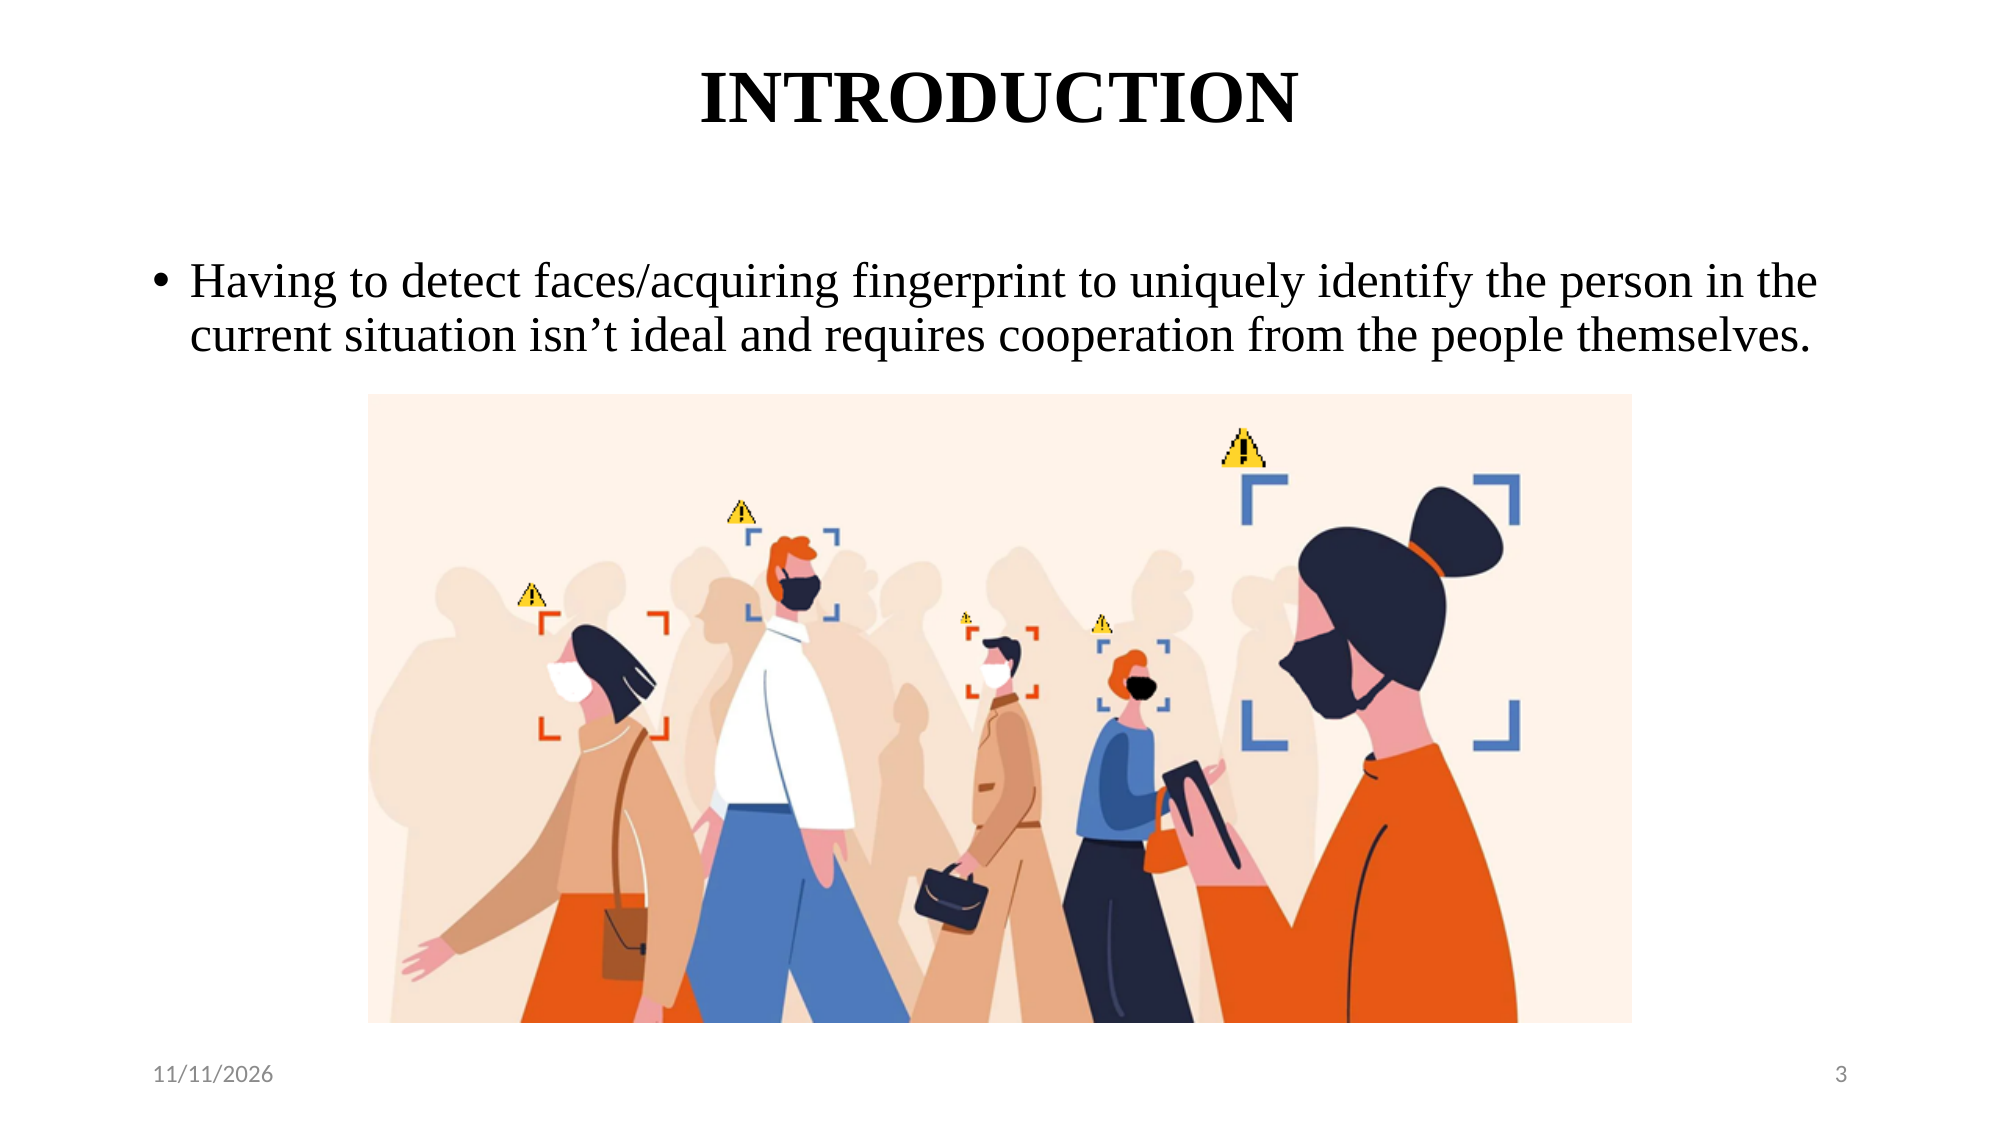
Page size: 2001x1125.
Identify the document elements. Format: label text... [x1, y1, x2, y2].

slide_number 3 [1412, 1042, 1863, 1103]
picture [368, 394, 1632, 1023]
list Having to detect faces/acquiring fingerprint to uniquely identify the person in the current situation isn’t ideal and requires cooperation from the people themselves. [137, 247, 1863, 482]
title INTRODUCTION [0, 0, 2000, 198]
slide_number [137, 1042, 588, 1103]
